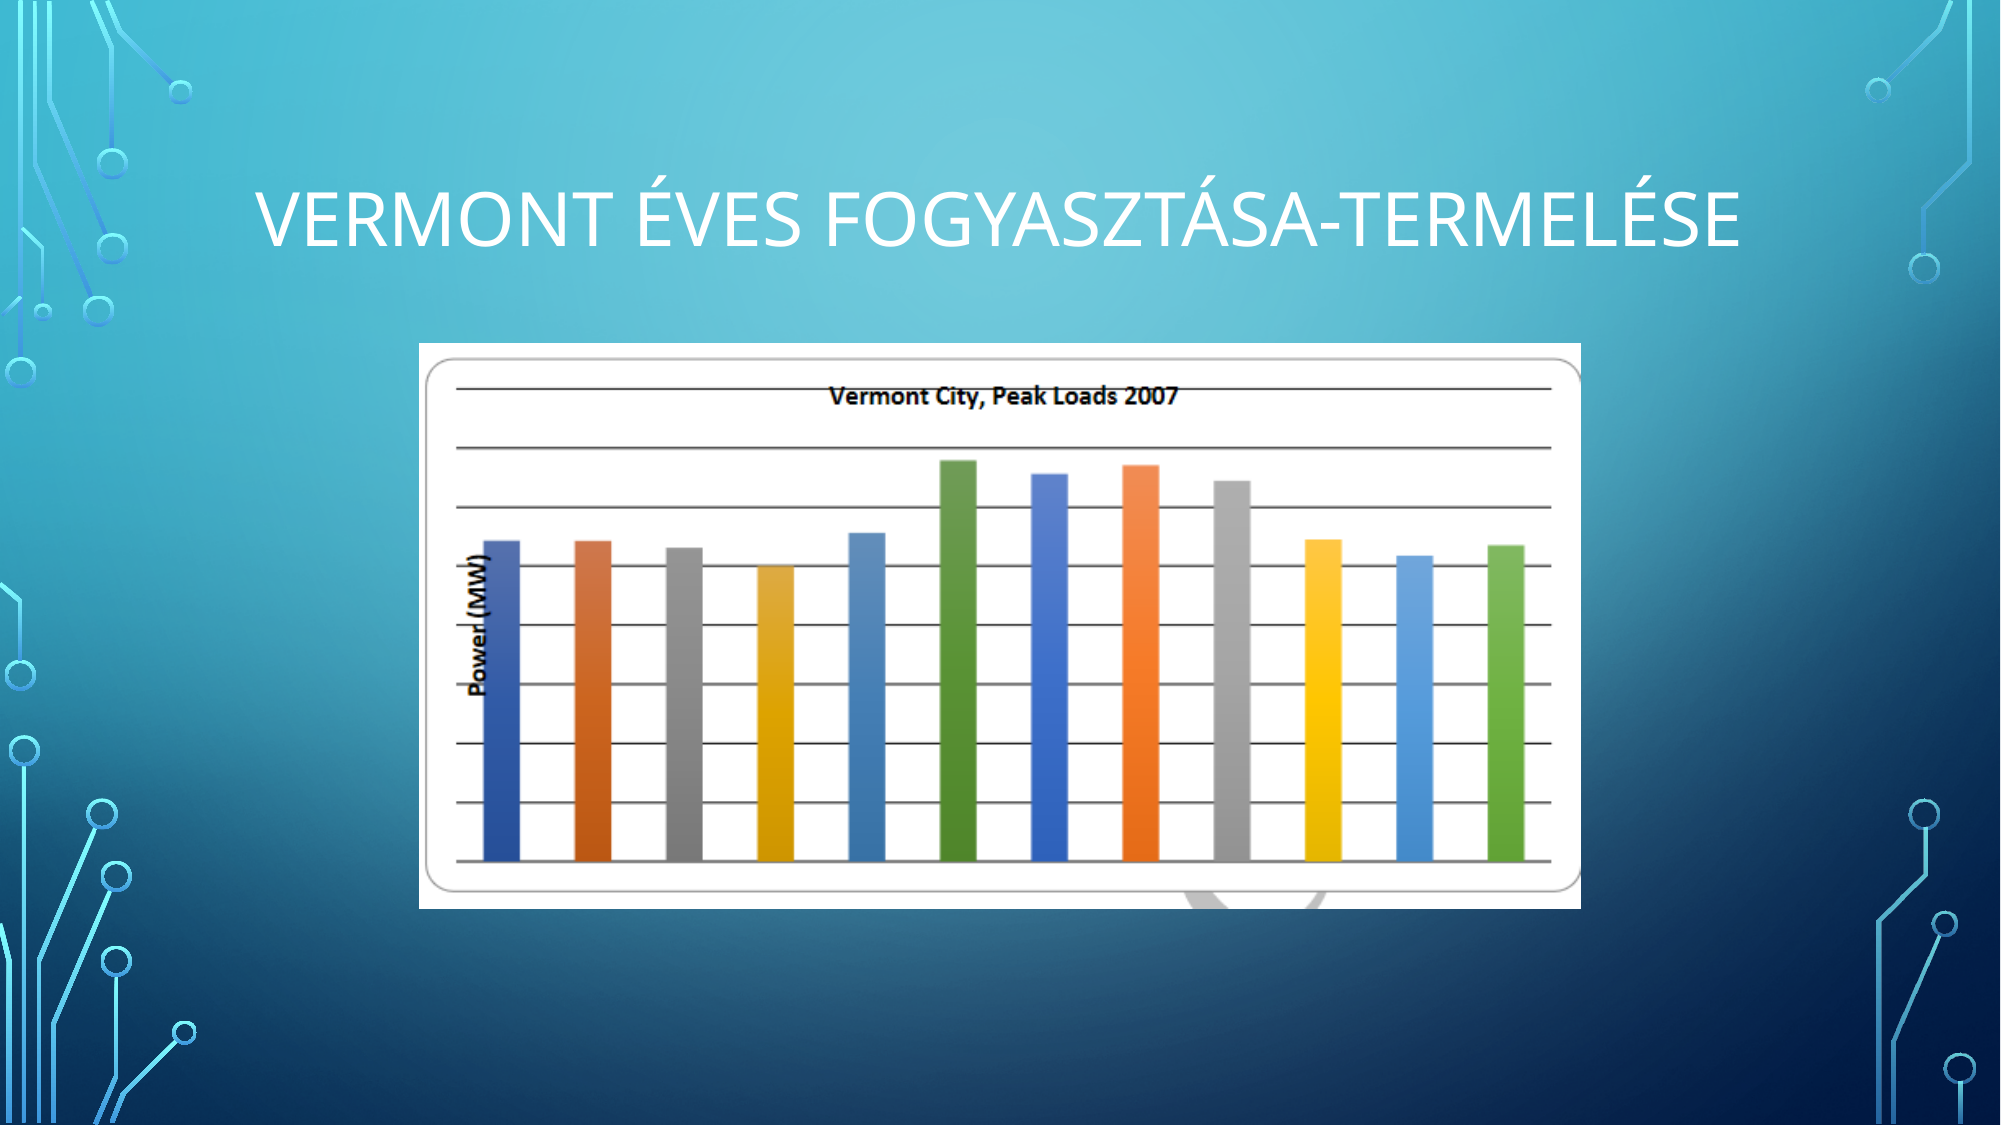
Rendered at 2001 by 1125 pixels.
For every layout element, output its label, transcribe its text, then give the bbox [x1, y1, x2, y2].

picture [419, 343, 1581, 910]
title Vermont éves fogyasztása-termelése [187, 101, 1813, 344]
